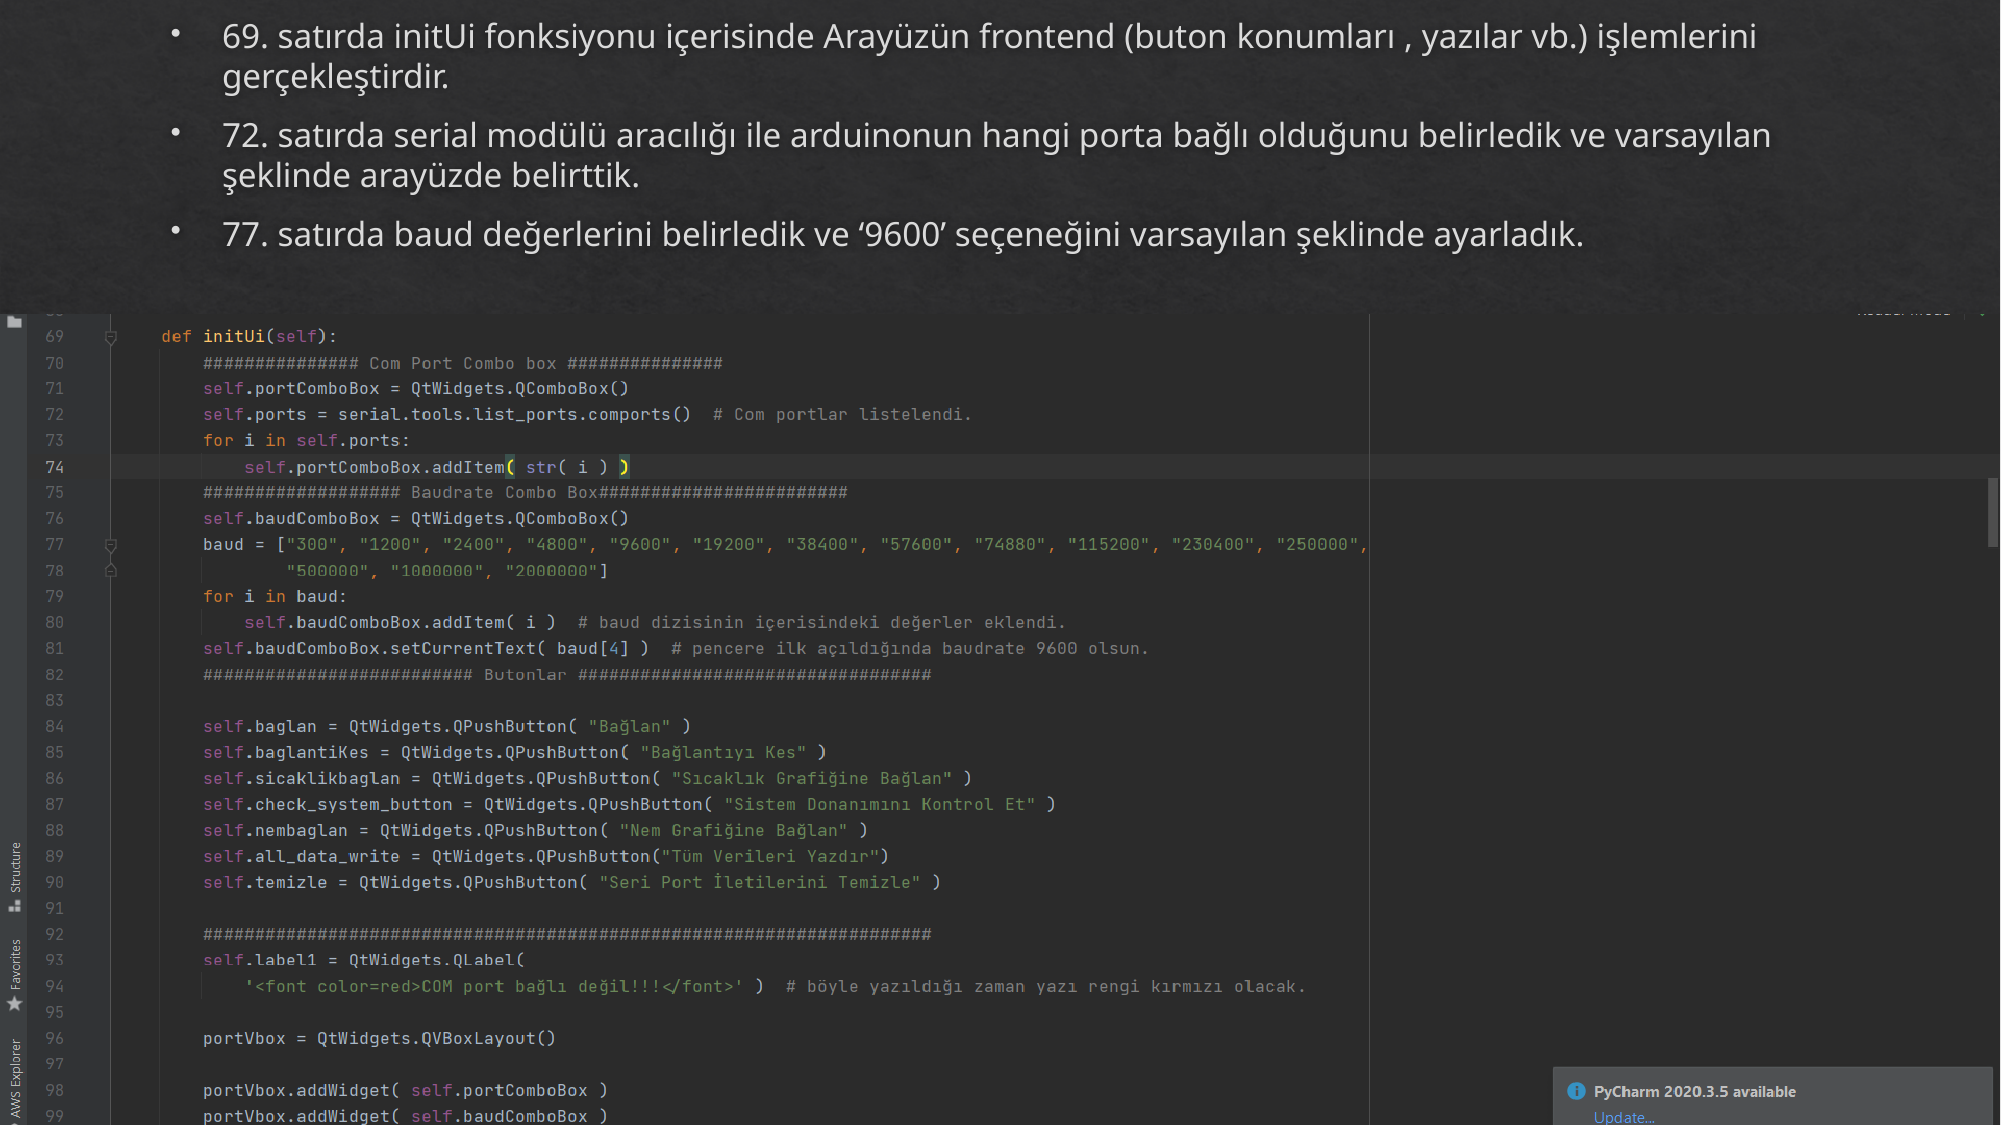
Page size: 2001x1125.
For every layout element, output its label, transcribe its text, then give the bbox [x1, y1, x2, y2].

list 69. satırda initUi fonksiyonu içerisinde Arayüzün frontend (buton konumları , yazılar vb.) işlemlerini gerçekleştirdir. 72. satırda serial modülü aracılığı ile arduinonun hangi porta bağlı olduğunu belirledik ve varsayılan şeklinde arayüzde belirttik. 77. satırda baud değerlerini belirledik ve ‘9600’ seçeneğini varsayılan şeklinde ayarladık. [150, 8, 1850, 313]
picture [0, 314, 2000, 1125]
